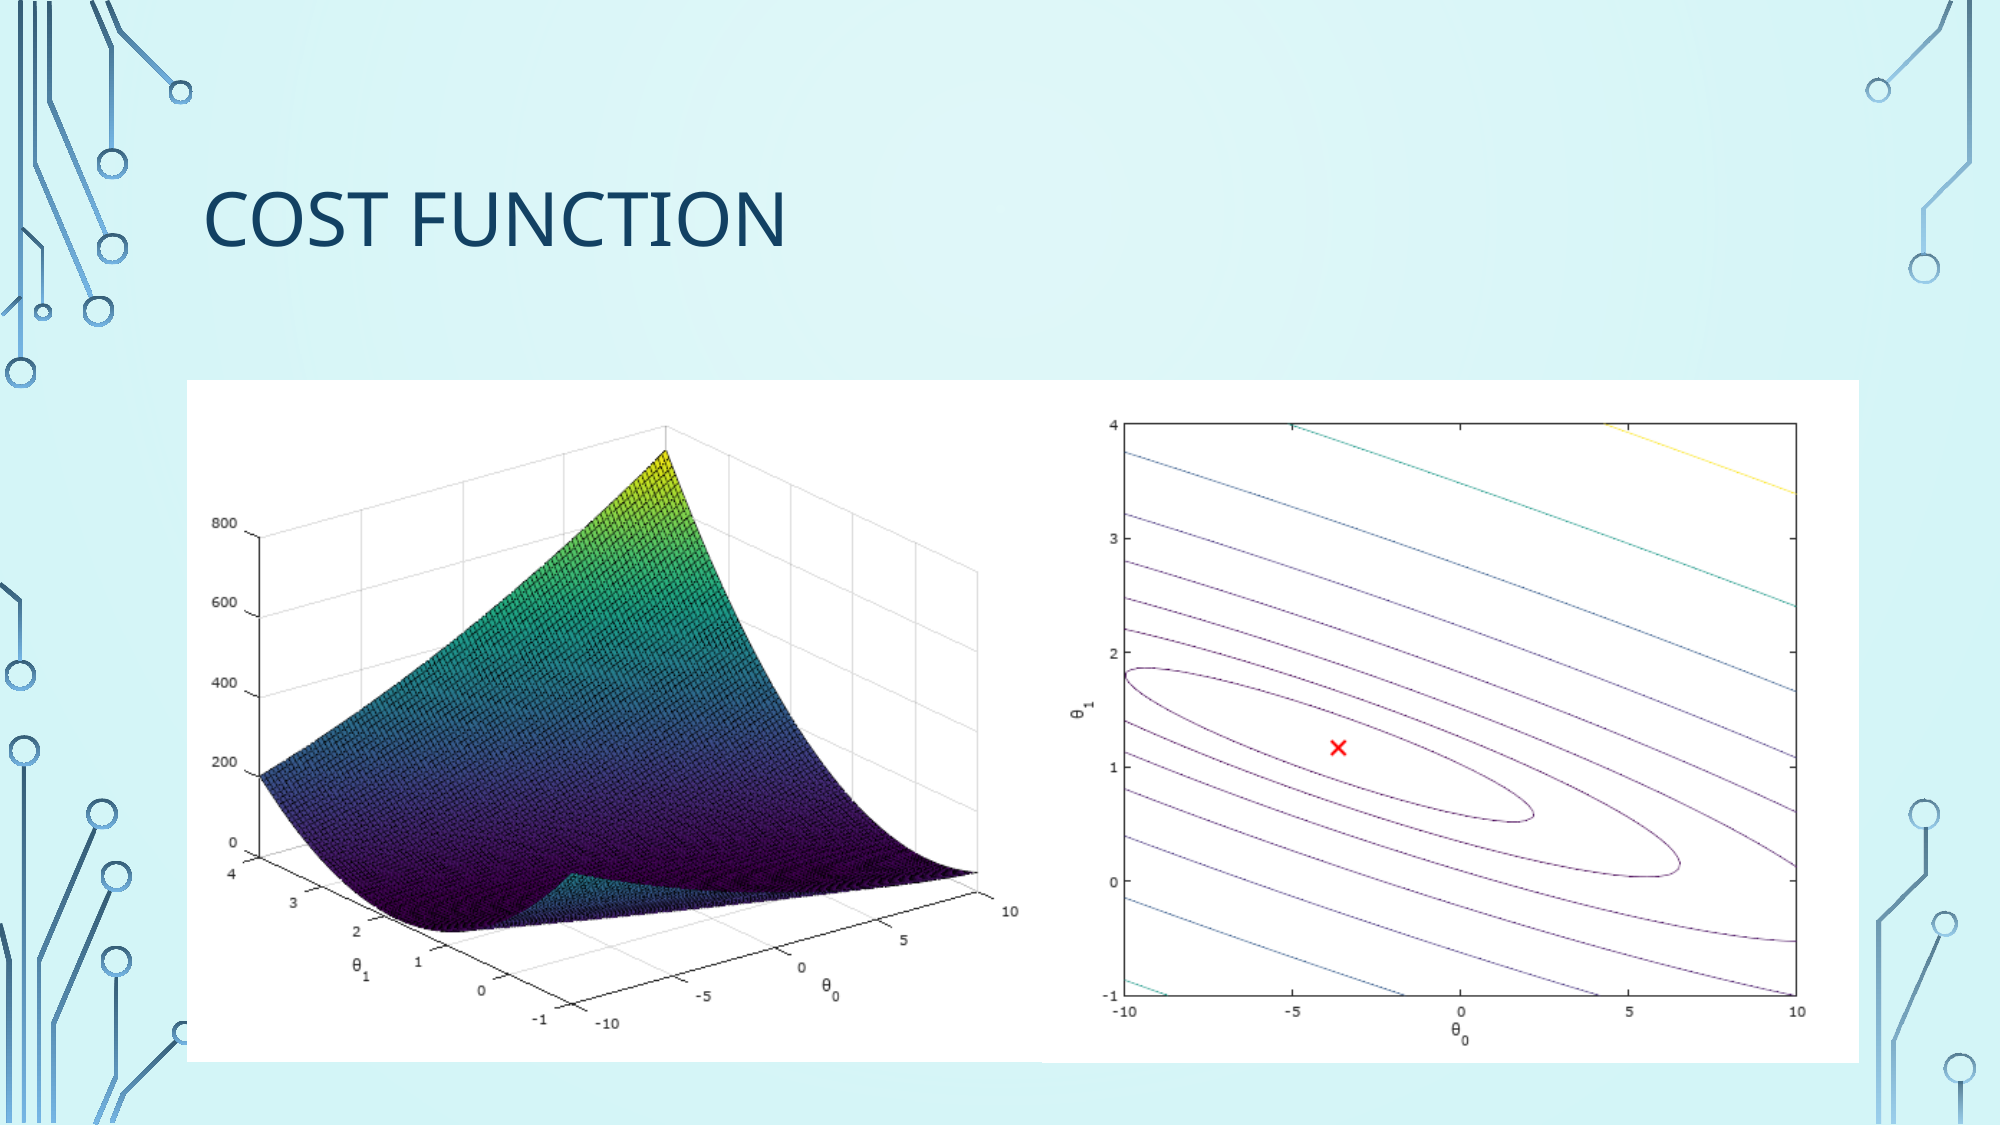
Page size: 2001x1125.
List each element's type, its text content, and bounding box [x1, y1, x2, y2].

picture [186, 380, 1860, 1063]
title Cost Function [187, 101, 1813, 344]
